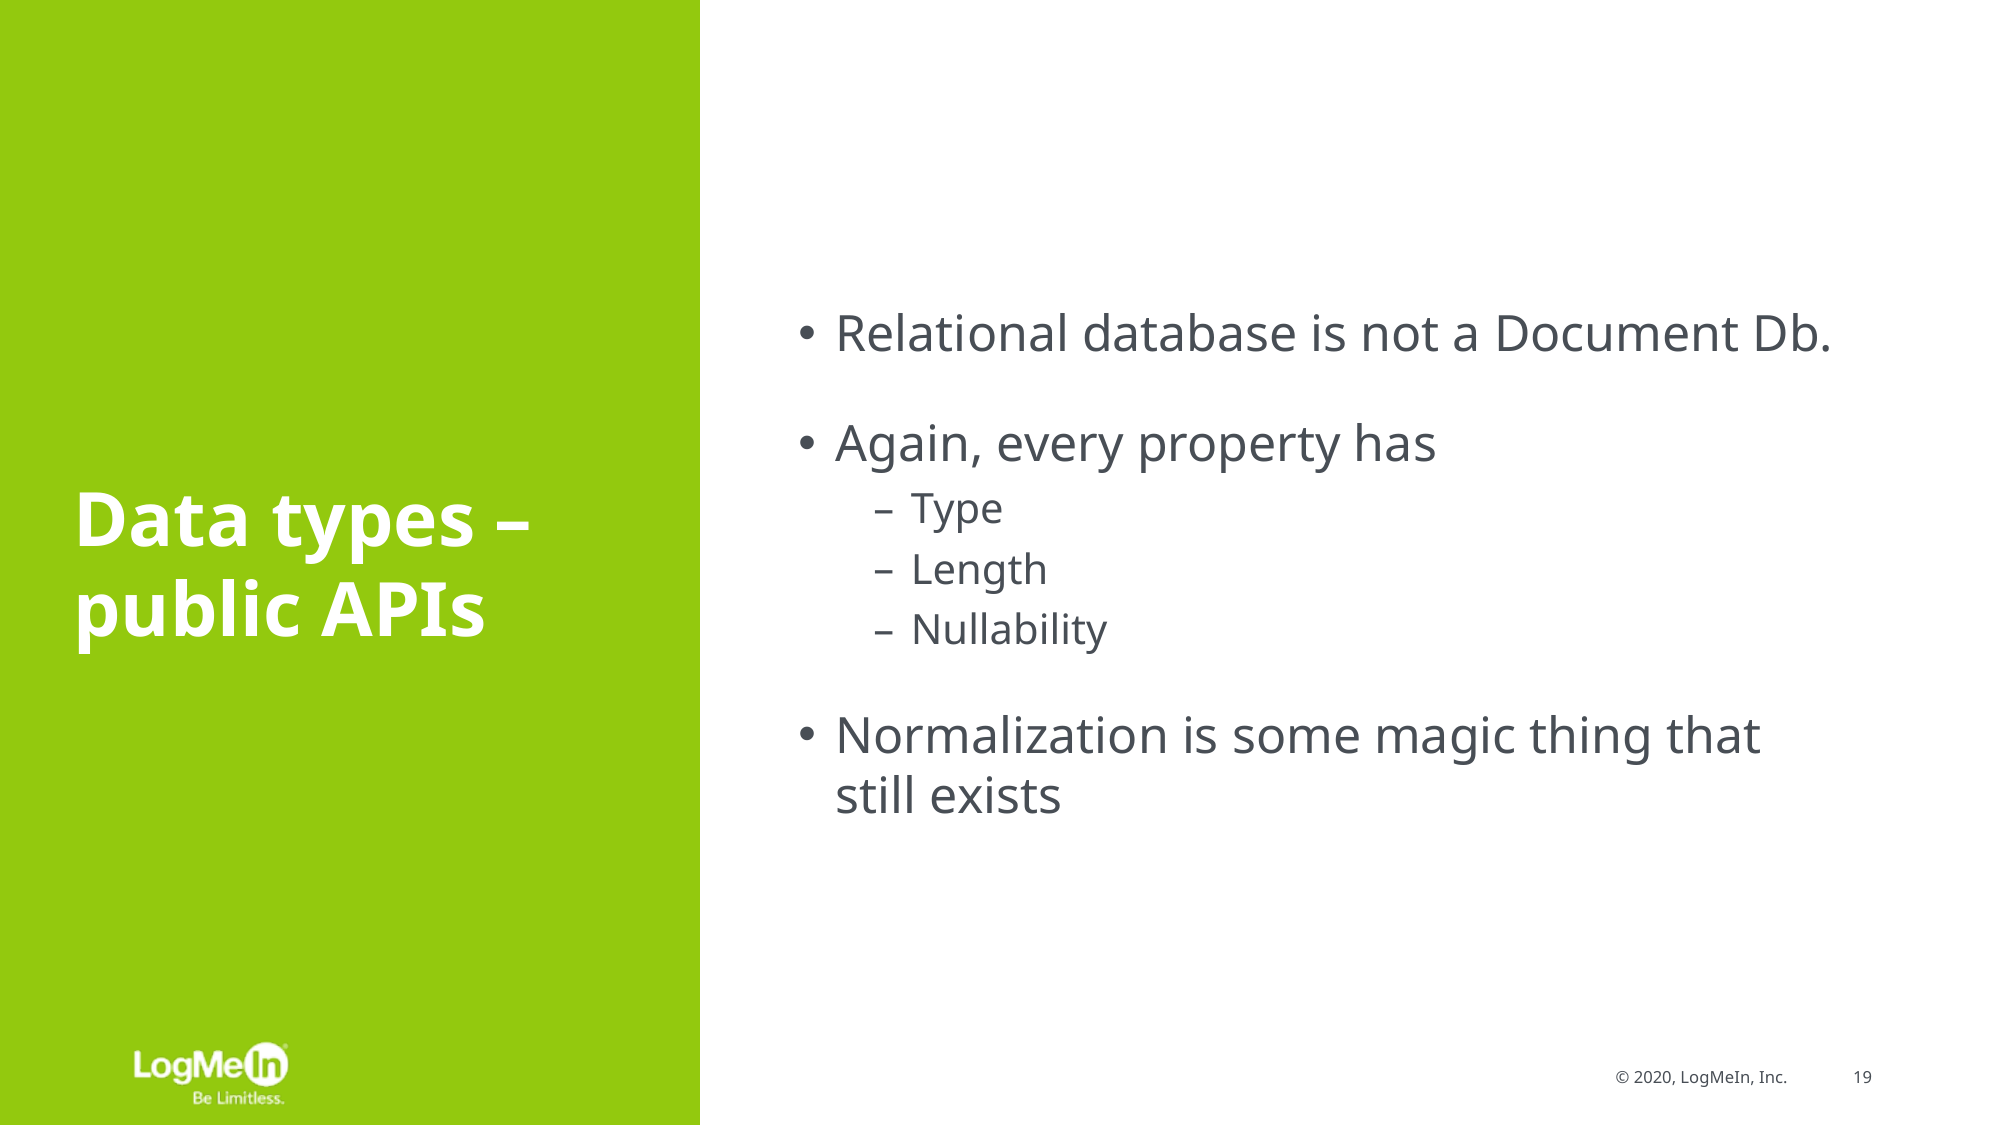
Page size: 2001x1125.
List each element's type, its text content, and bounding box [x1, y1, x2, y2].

picture [124, 1063, 300, 1109]
title Data types – public APIs [58, 59, 671, 1063]
list Relational database is not a Document Db. Again, every property has Type Length Nullability Normalization is some magic thing that still exists [783, 111, 1863, 1014]
